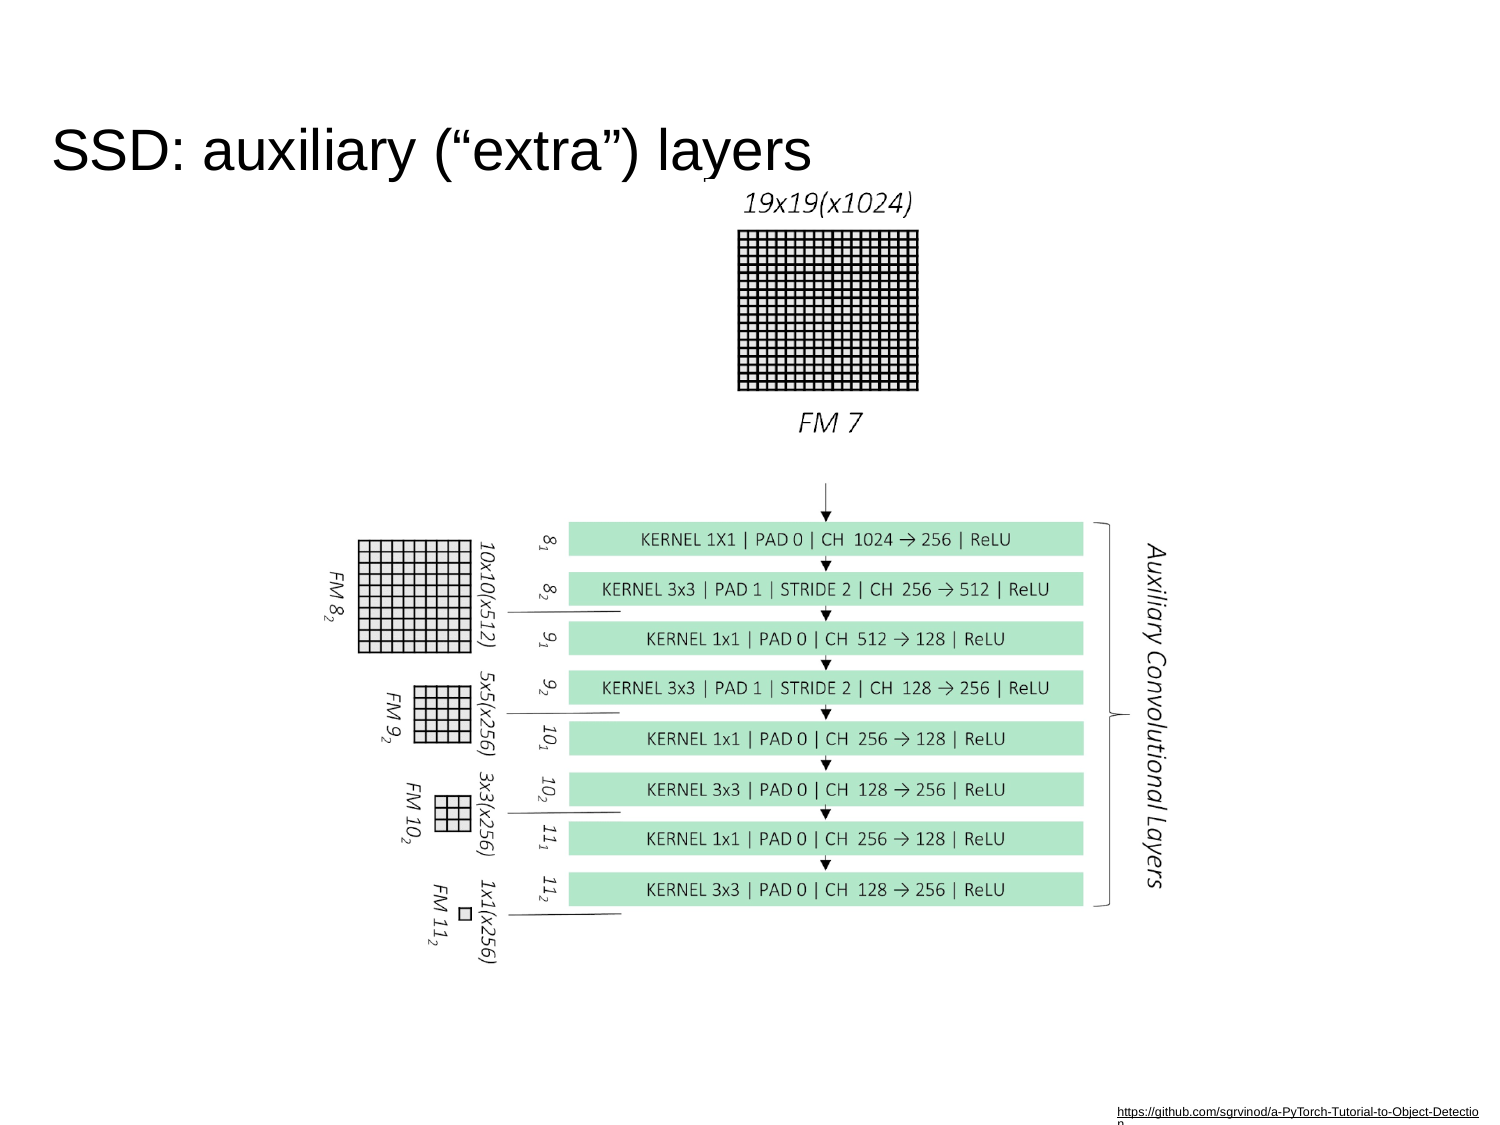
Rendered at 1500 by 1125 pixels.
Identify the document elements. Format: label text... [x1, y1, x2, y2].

title SSD: auxiliary (“extra”) layers [51, 97, 1449, 223]
picture [325, 179, 1177, 1125]
text_box https://github.com/sgrvinod/a-PyTorch-Tutorial-to-Object-Detection [1102, 1083, 1500, 1125]
